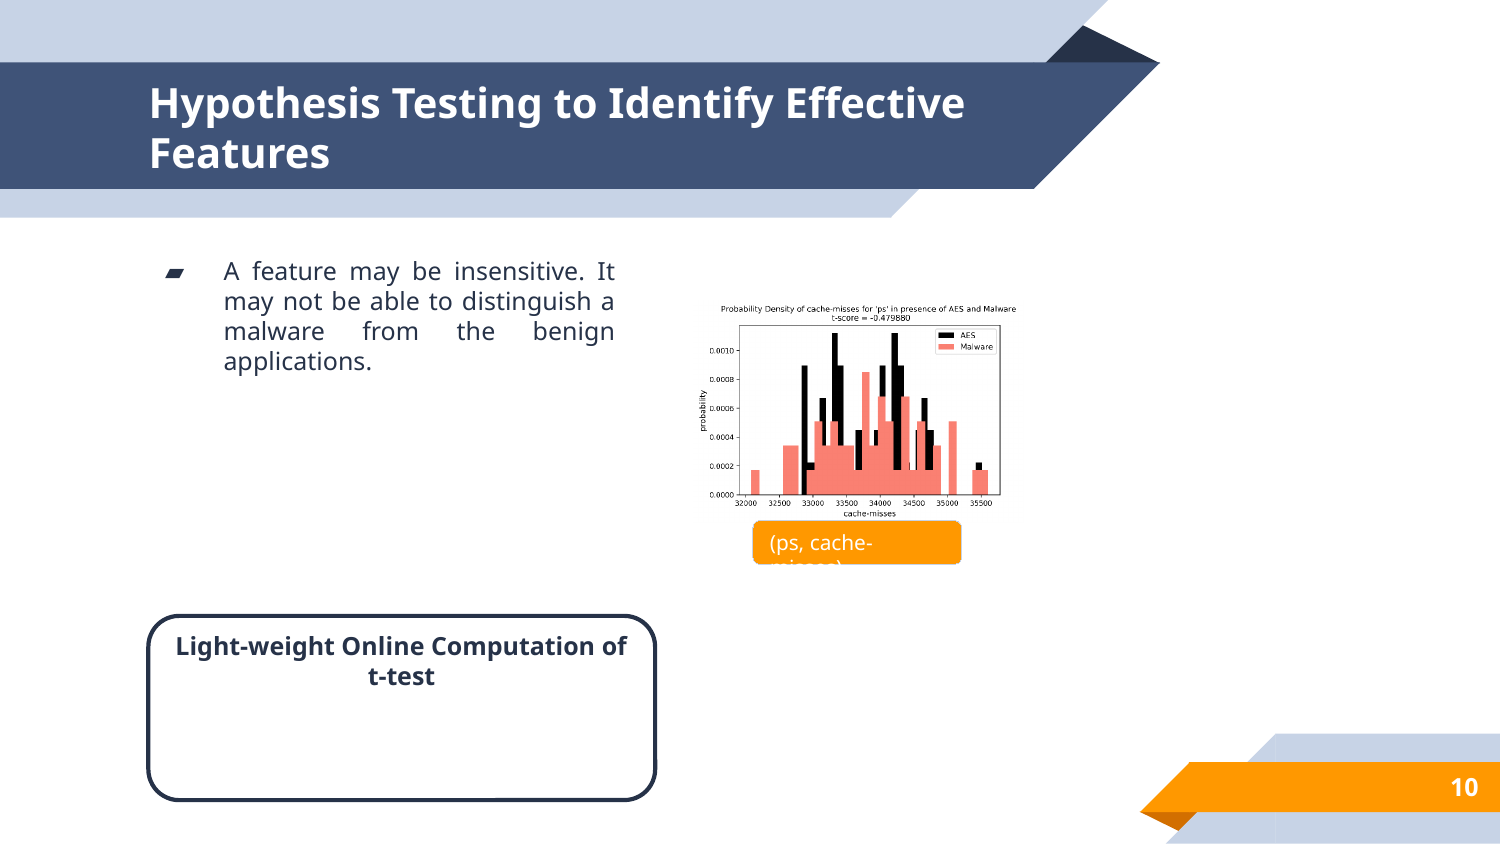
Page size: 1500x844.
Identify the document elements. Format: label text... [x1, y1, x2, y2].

list A feature may be insensitive. It may not be able to distinguish a malware from the benign applications. [133, 240, 631, 566]
title Hypothesis Testing to Identify Effective Features [133, 64, 997, 190]
slide_number 10 [1249, 760, 1494, 813]
picture [693, 300, 1024, 523]
text_box (ps, cache-misses) [752, 532, 962, 565]
